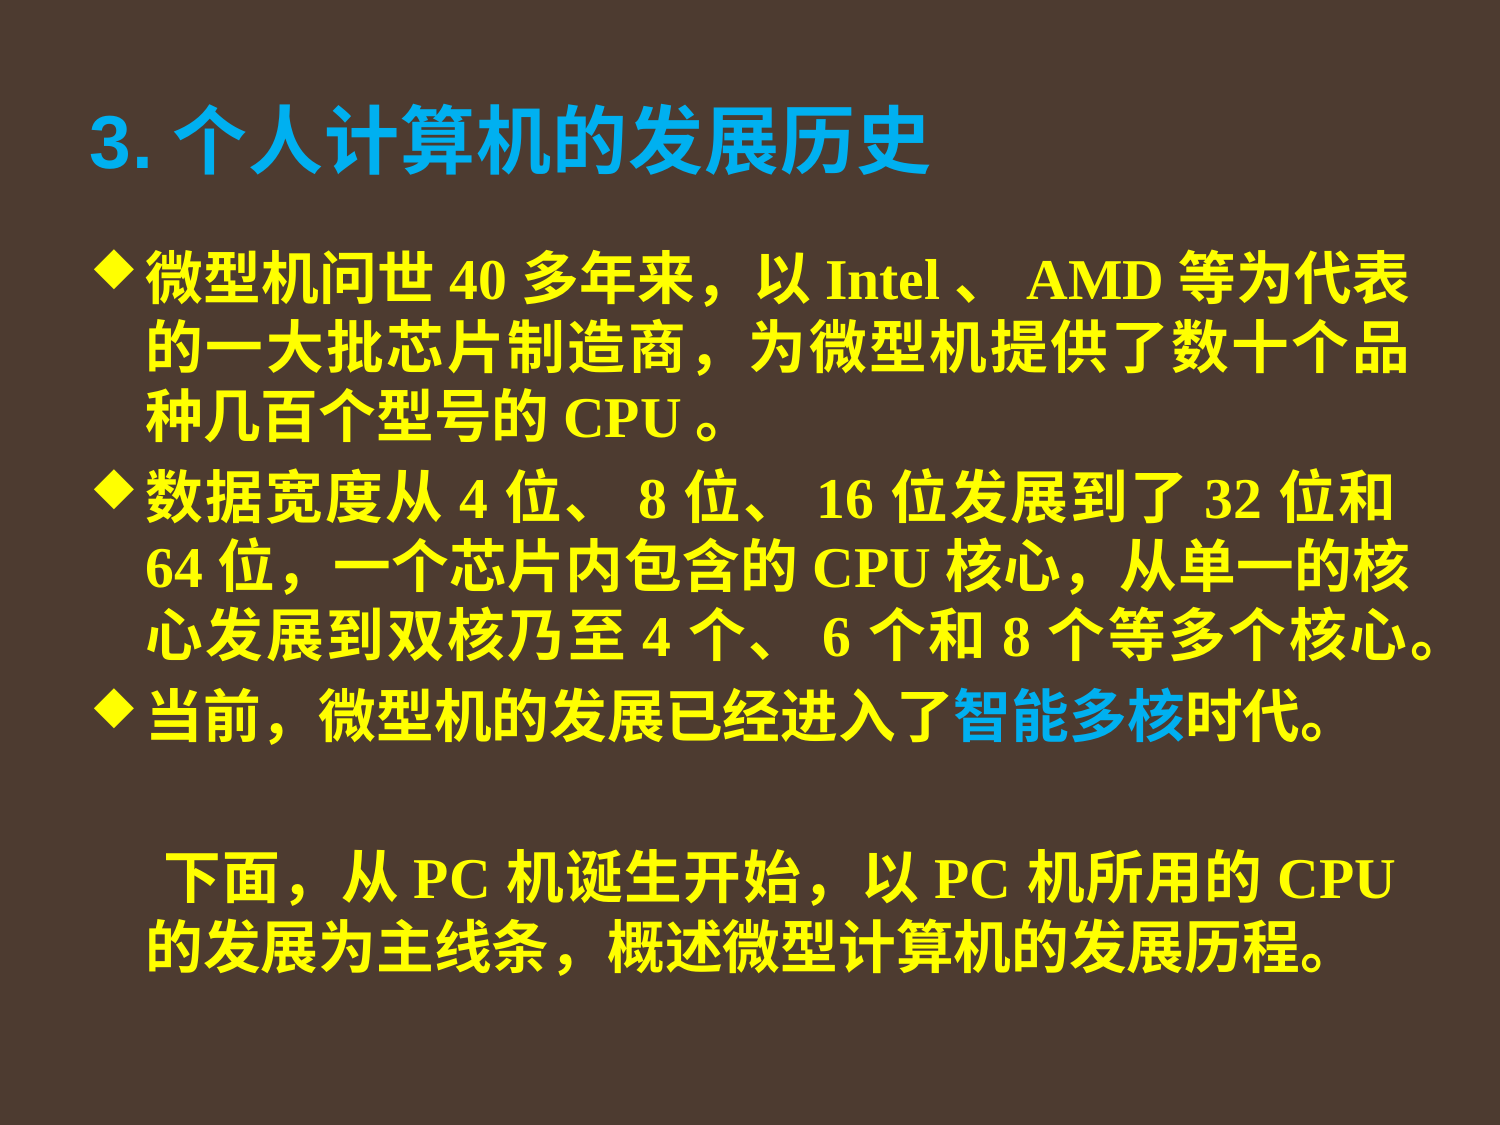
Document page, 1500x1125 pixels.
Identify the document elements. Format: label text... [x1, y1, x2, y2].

title 3.个人计算机的发展历史 [75, 45, 1351, 233]
list 微型机问世40多年来，以Intel、AMD等为代表的一大批芯片制造商，为微型机提供了数十个品种几百个型号的CPU。 数据宽度从4位、8位、16位发展到了32位和64位，一个芯片内包含的CPU核心，从单一的核心发展到双核乃至4个、6个和8个等多个核心。 当前，微型机的发展已经进入了智能多核时代。 下面，从PC机诞生开始，以PC机所用的CPU的发展为主线条，概述微型计算机的发展历程。 [75, 234, 1425, 1005]
